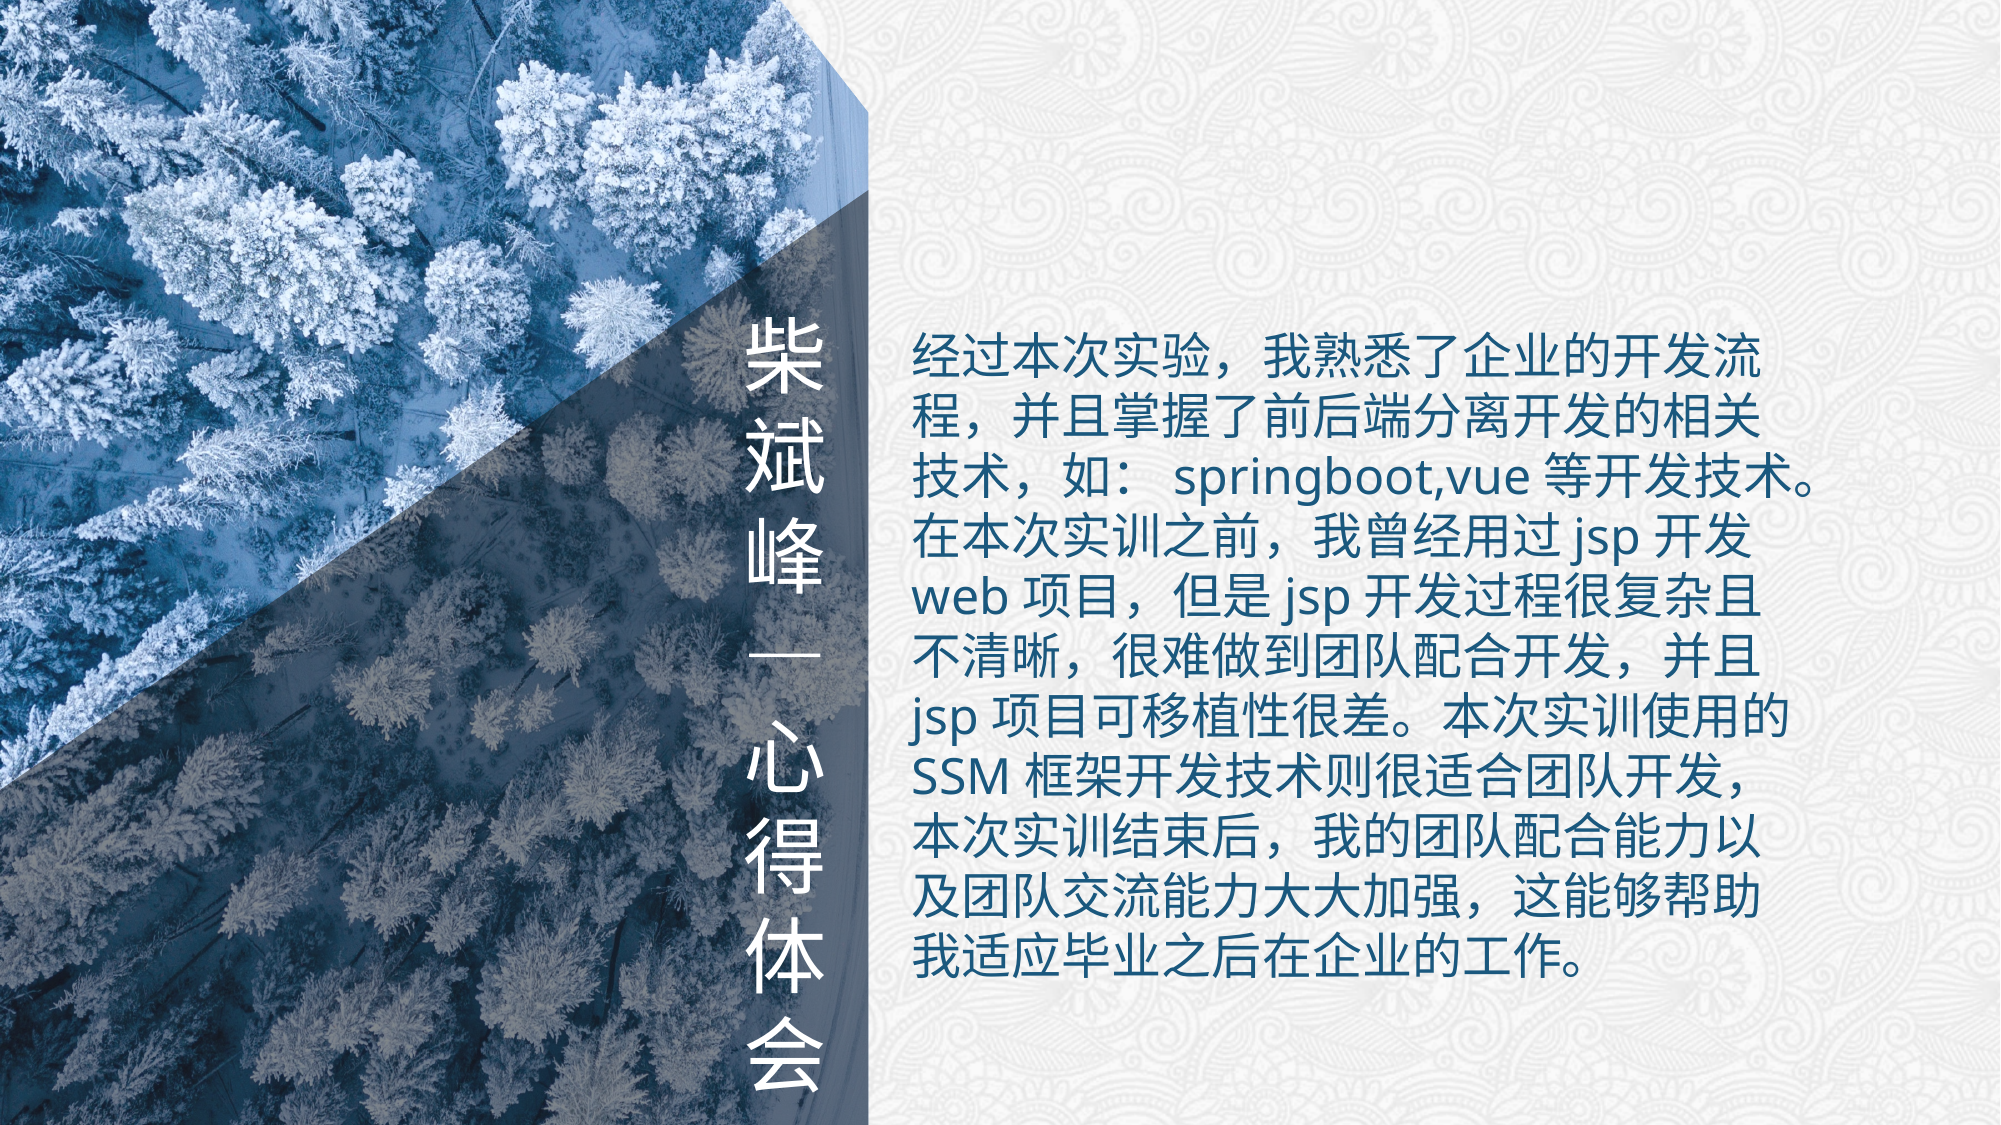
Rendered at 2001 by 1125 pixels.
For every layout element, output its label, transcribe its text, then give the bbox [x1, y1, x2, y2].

text_box 经过本次实验，我熟悉了企业的开发流程，并且掌握了前后端分离开发的相关技术，如：springboot,vue等开发技术。在本次实训之前，我曾经用过jsp开发web项目，但是jsp开发过程很复杂且不清晰，很难做到团队配合开发，并且jsp项目可移植性很差。本次实训使用的SSM框架开发技术则很适合团队开发，本次实训结束后，我的团队配合能力以及团队交流能力大大加强，这能够帮助我适应毕业之后在企业的工作。 [897, 316, 1825, 992]
picture [0, 0, 2001, 1125]
